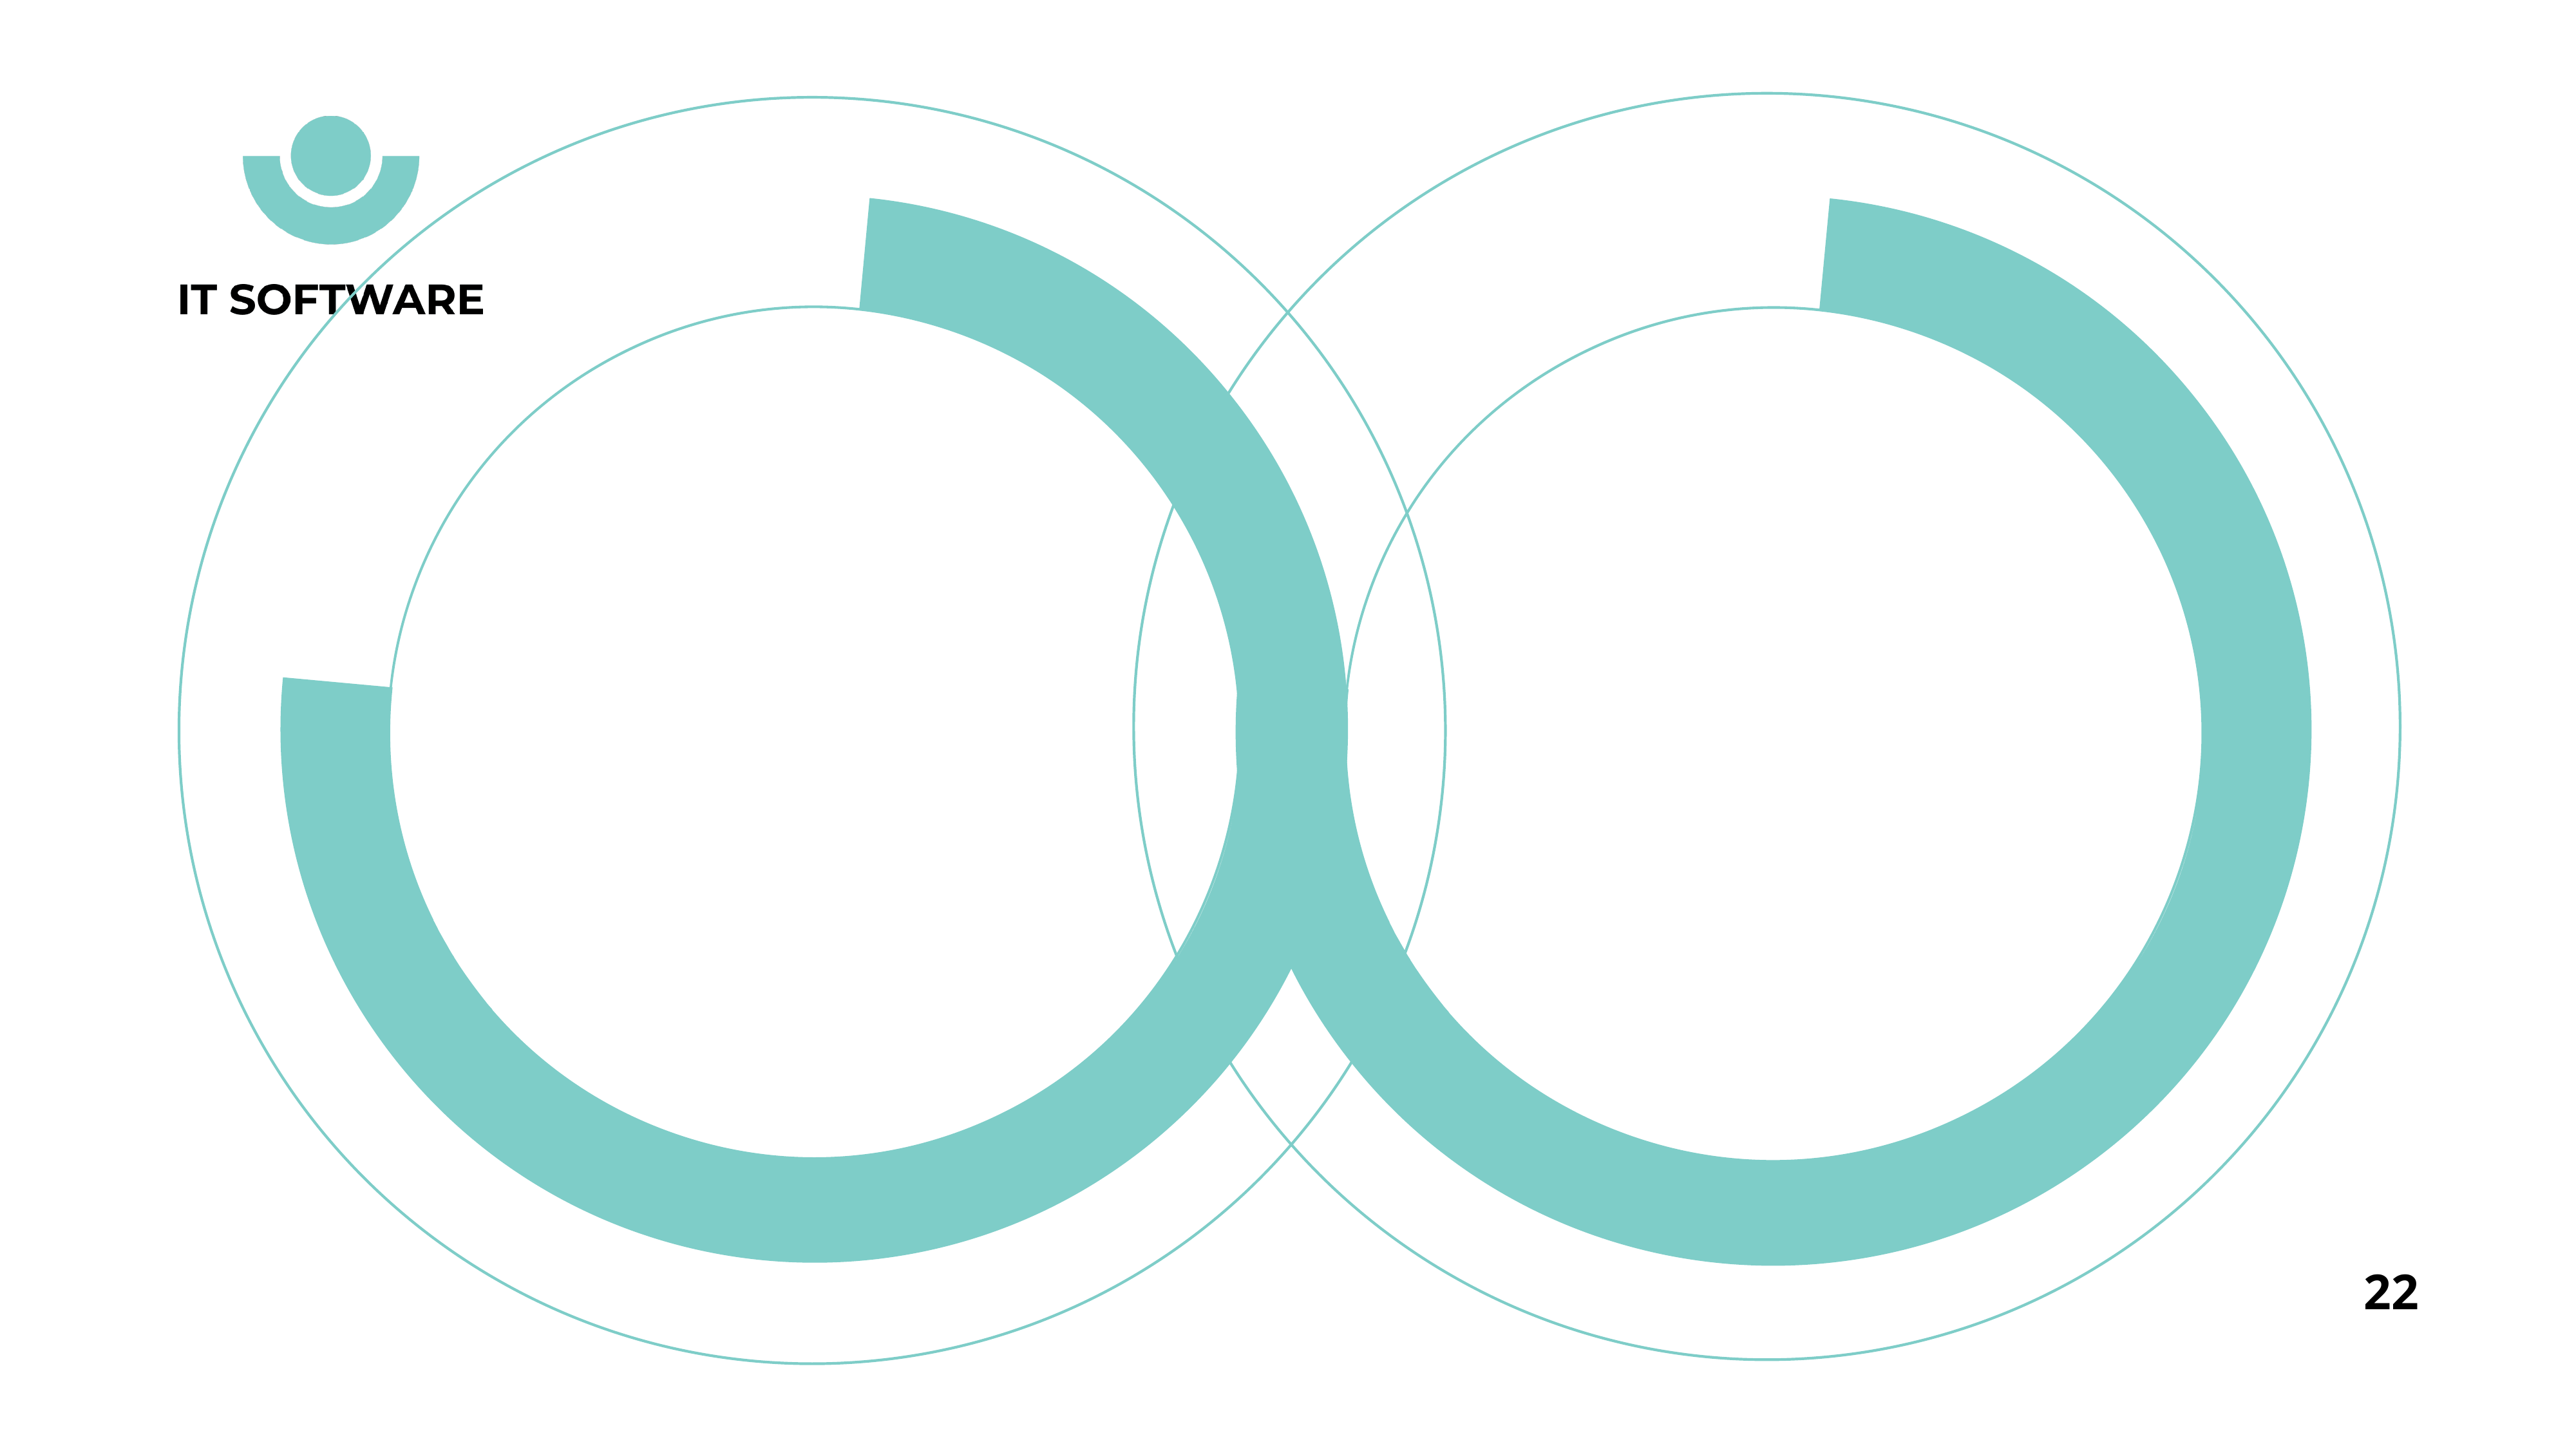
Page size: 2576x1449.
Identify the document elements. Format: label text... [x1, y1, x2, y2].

slide_number 22 [2340, 1256, 2429, 1333]
text_box [1420, 92, 2114, 196]
text_box [1414, 1253, 2120, 1361]
text_box [178, 384, 281, 1077]
text_box [2296, 377, 2401, 1076]
text_box [485, 97, 1153, 196]
text_box [453, 1253, 1171, 1365]
picture [176, 116, 2296, 1253]
